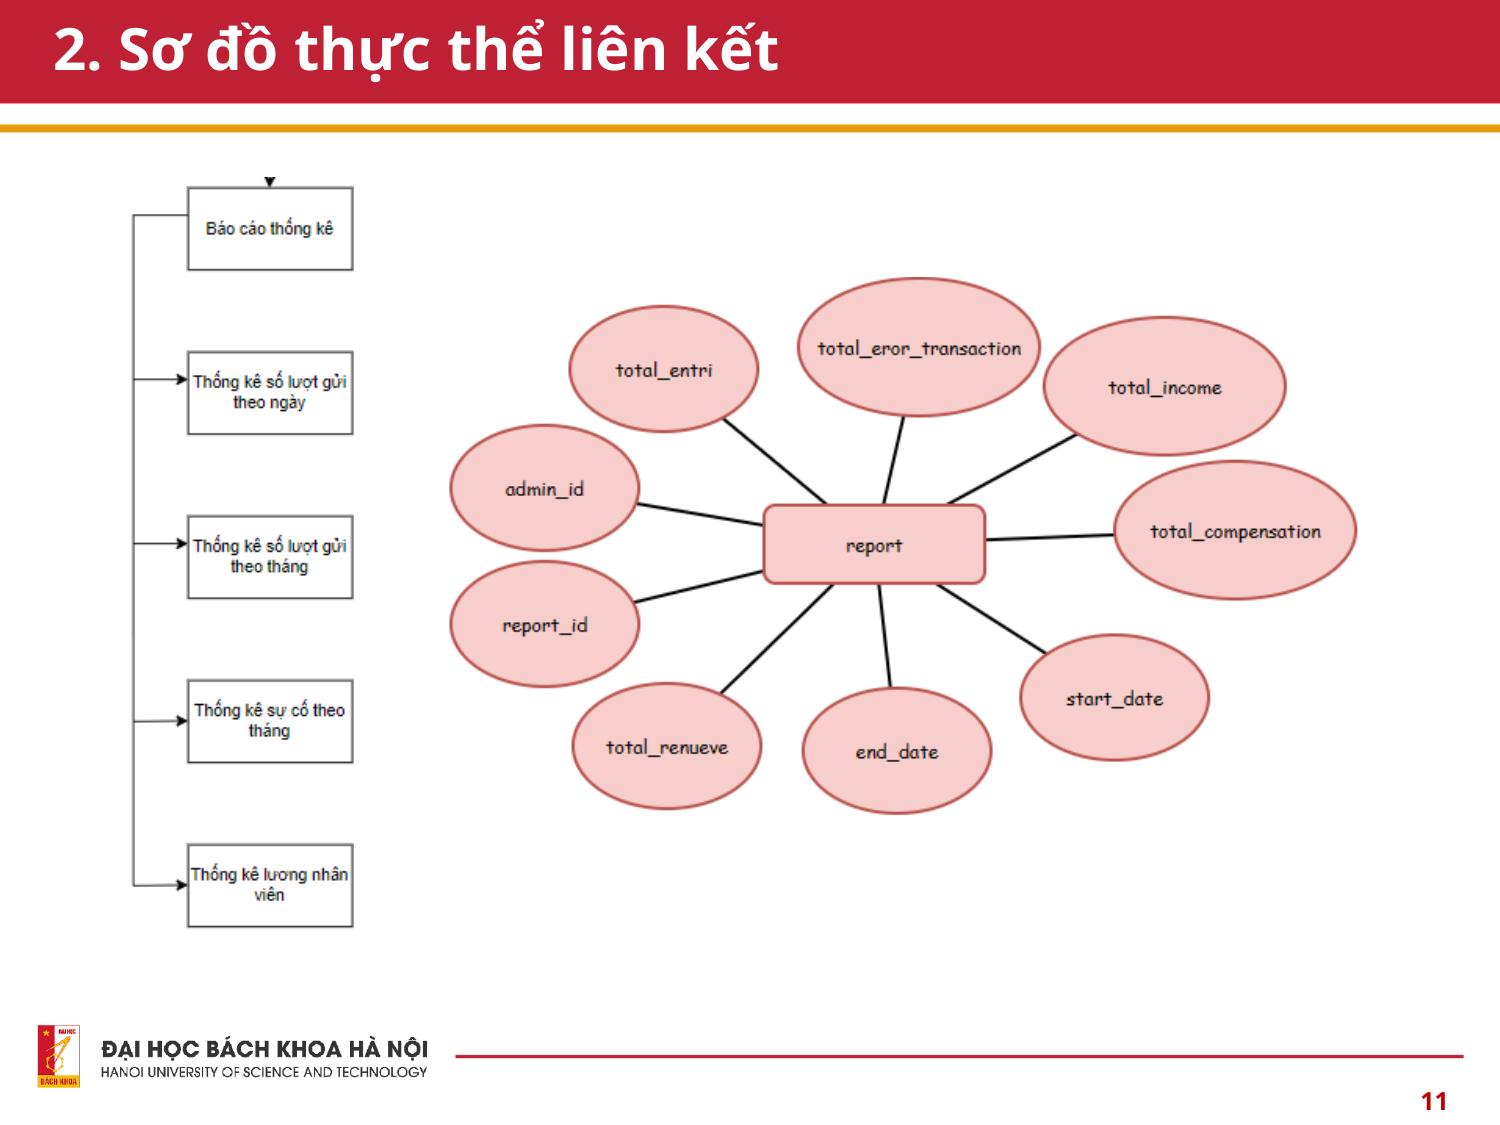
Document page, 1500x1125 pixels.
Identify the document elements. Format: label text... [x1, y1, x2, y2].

picture [0, 0, 1500, 1125]
slide_number 11 [1126, 1078, 1464, 1125]
title 2. Sơ đồ thực thể liên kết [38, 12, 1462, 87]
